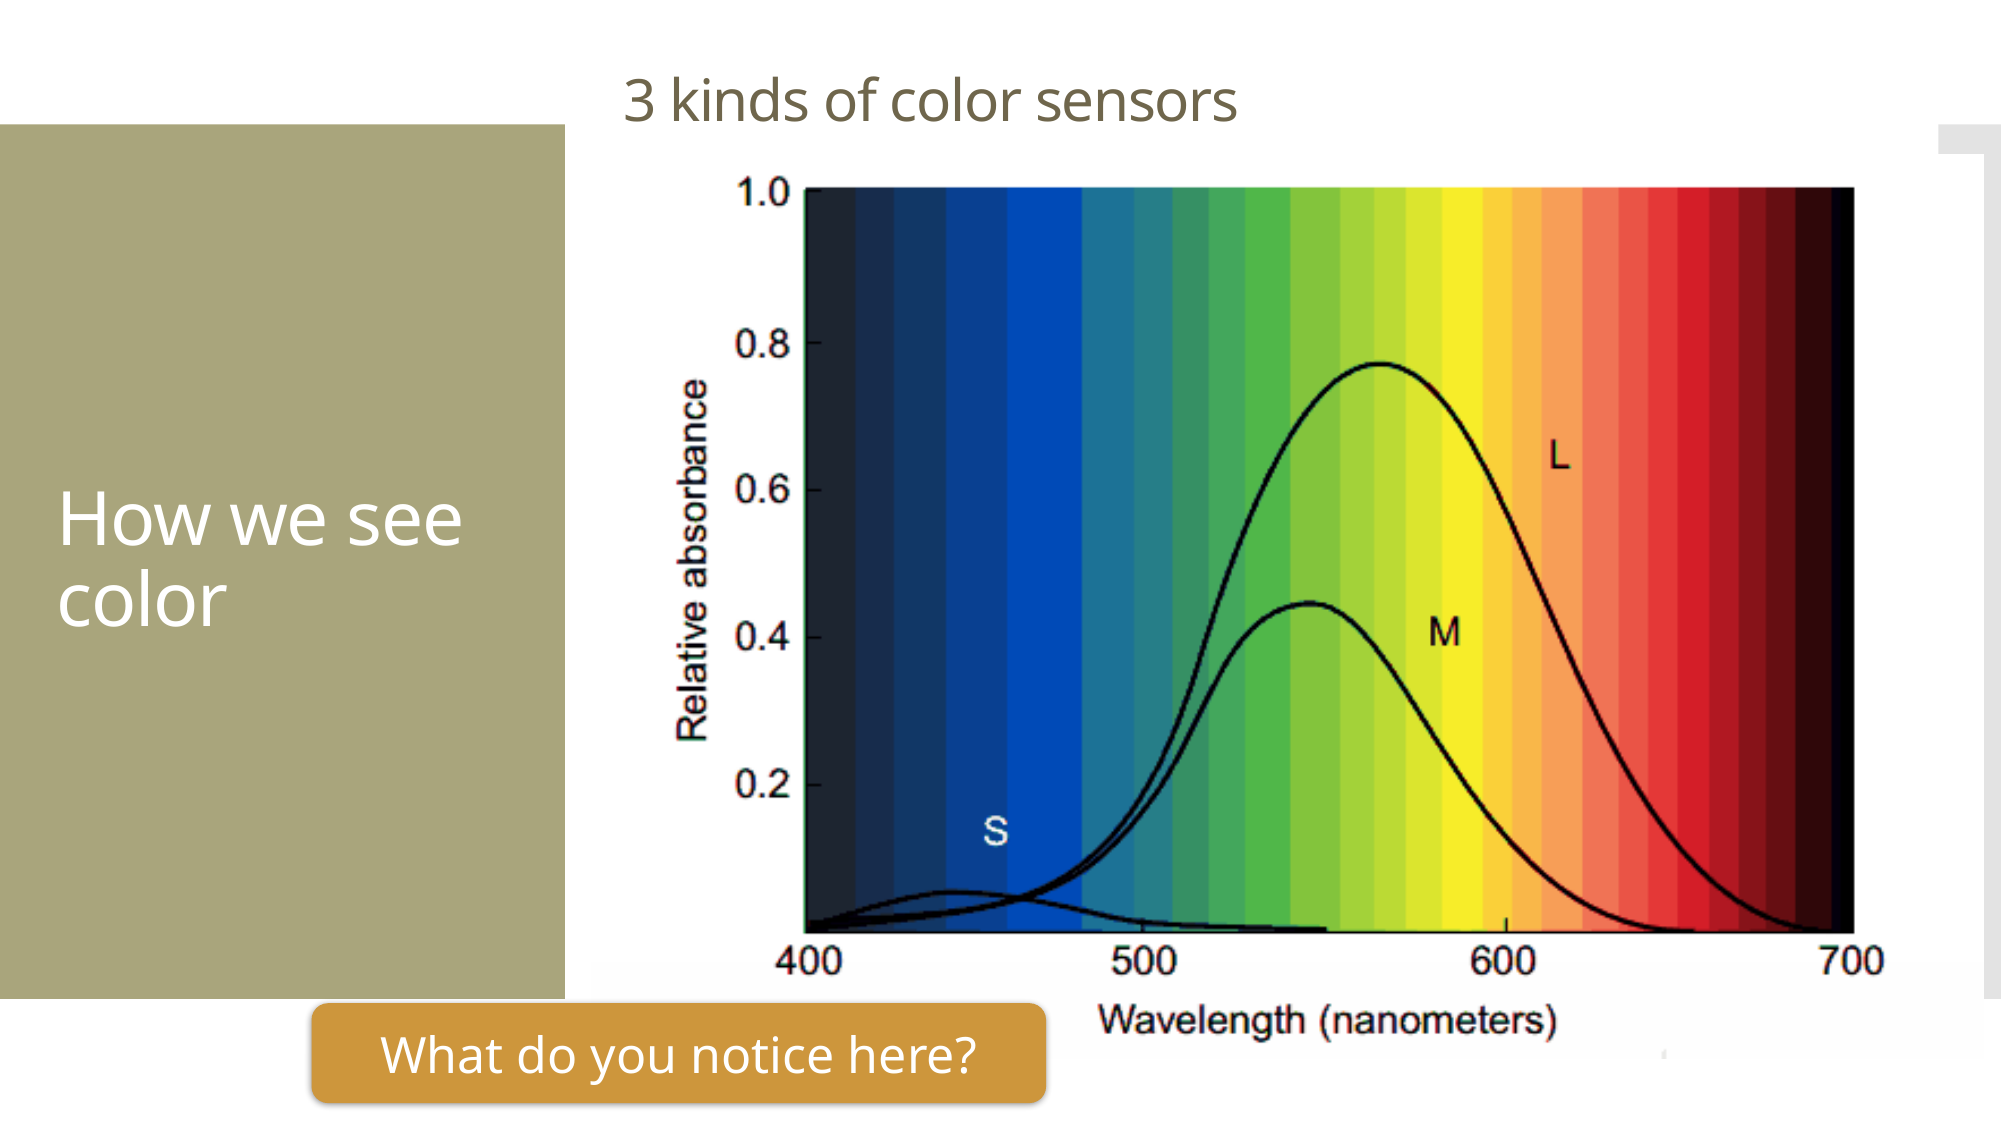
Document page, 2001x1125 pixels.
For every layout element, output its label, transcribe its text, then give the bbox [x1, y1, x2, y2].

text_box What do you notice here? [311, 1003, 1047, 1104]
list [524, 154, 2000, 1059]
text_box How we see color [41, 184, 524, 940]
title 3 kinds of color sensors [608, 21, 1959, 154]
